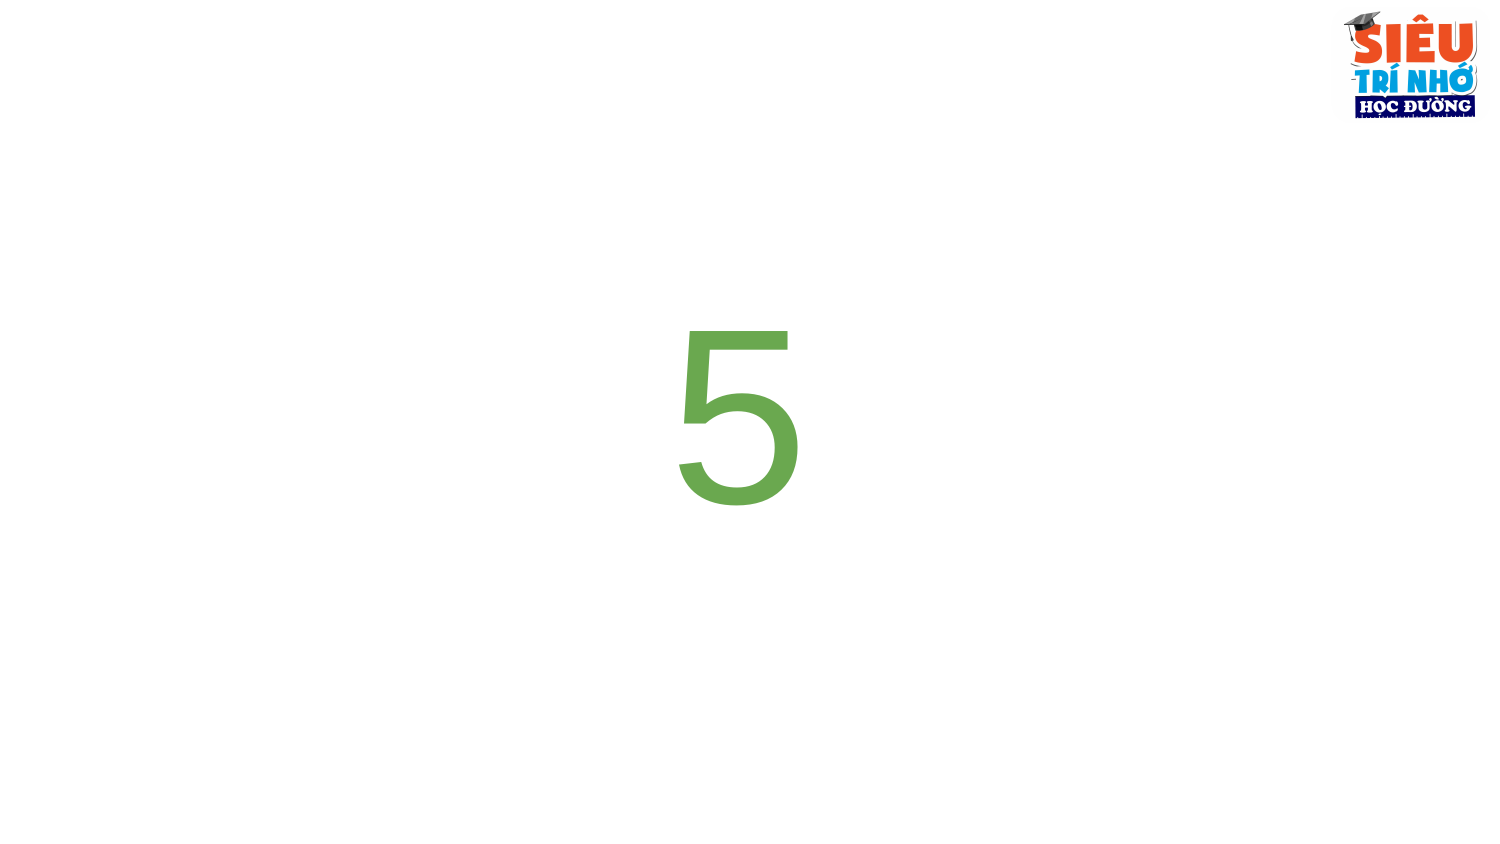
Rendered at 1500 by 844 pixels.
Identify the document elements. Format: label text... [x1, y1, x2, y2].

text_box 5 [654, 312, 846, 495]
picture [1331, 7, 1490, 123]
